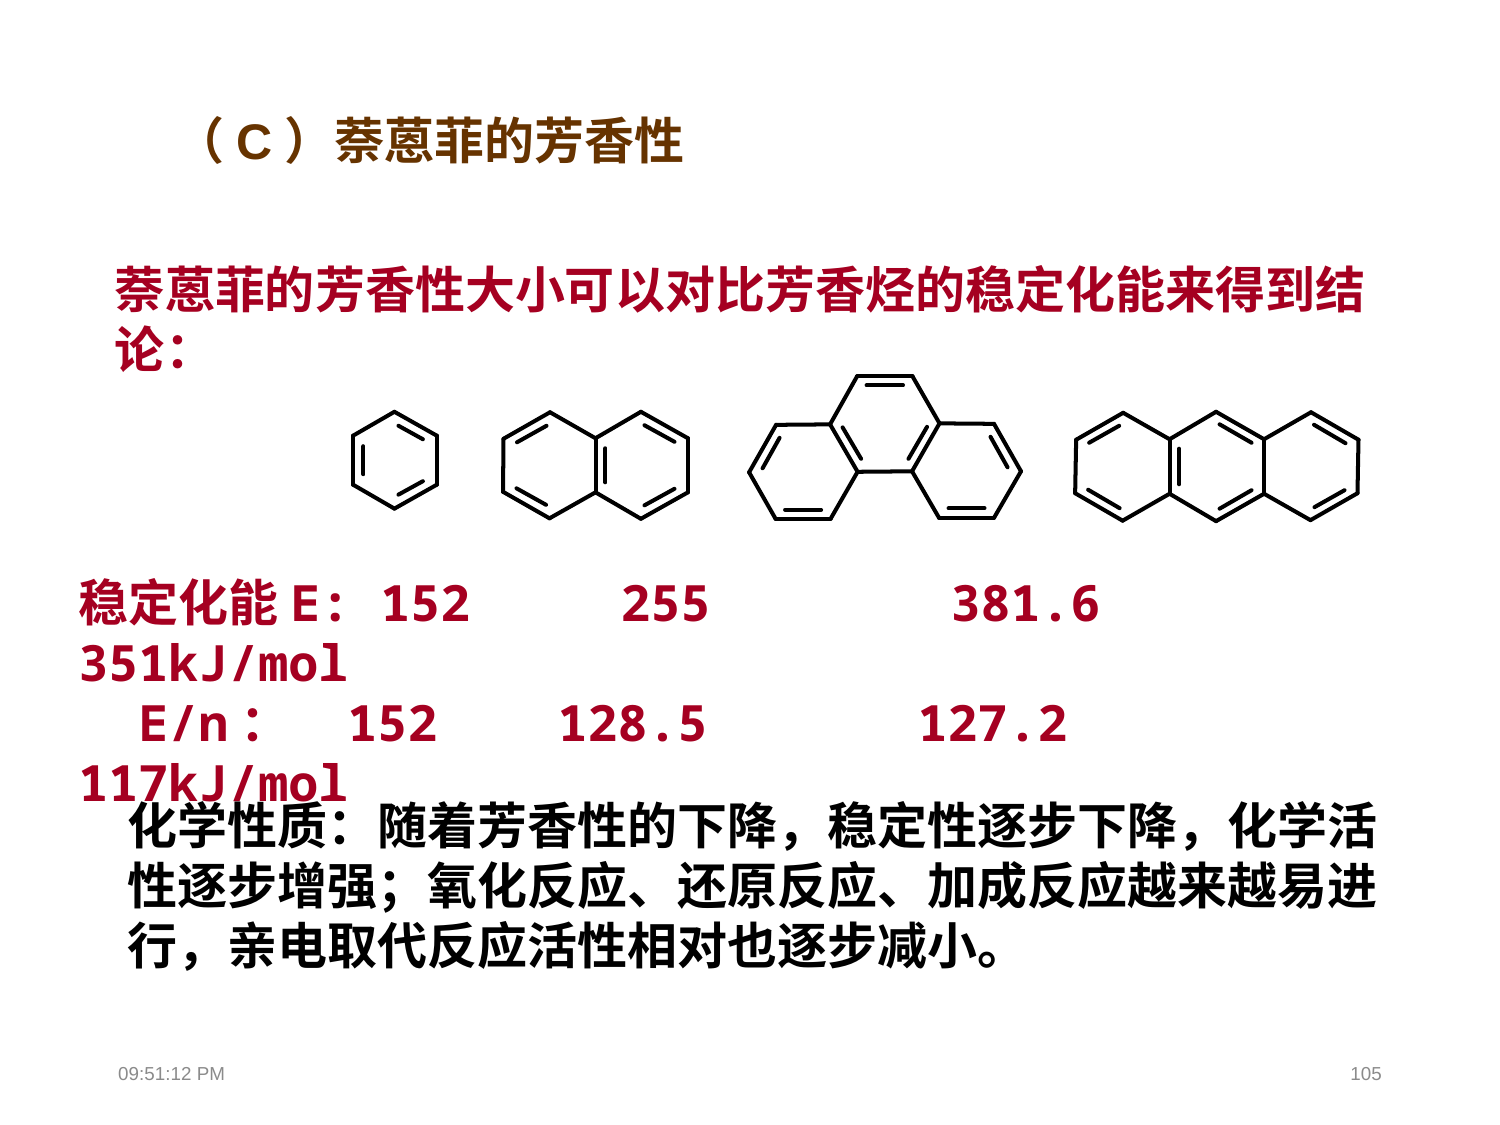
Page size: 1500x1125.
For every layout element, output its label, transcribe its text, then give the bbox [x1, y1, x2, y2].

text_box 萘蒽菲的芳香性大小可以对比芳香烃的稳定化能来得到结论： [100, 250, 1410, 386]
picture [349, 408, 441, 513]
picture [499, 408, 692, 523]
slide_number 105 [1059, 1042, 1397, 1103]
picture [746, 373, 1025, 523]
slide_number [103, 1042, 441, 1103]
text_box 稳定化能E: 152 255 381.6 351kJ/mol E/n： 152 128.5 127.2 117kJ/mol [63, 563, 1437, 819]
picture [1072, 408, 1363, 526]
text_box （C）萘蒽菲的芳香性 [159, 101, 1372, 177]
text_box 化学性质：随着芳香性的下降，稳定性逐步下降，化学活性逐步增强；氧化反应、还原反应、加成反应越来越易进行，亲电取代反应活性相对也逐步减小。 [112, 786, 1424, 982]
